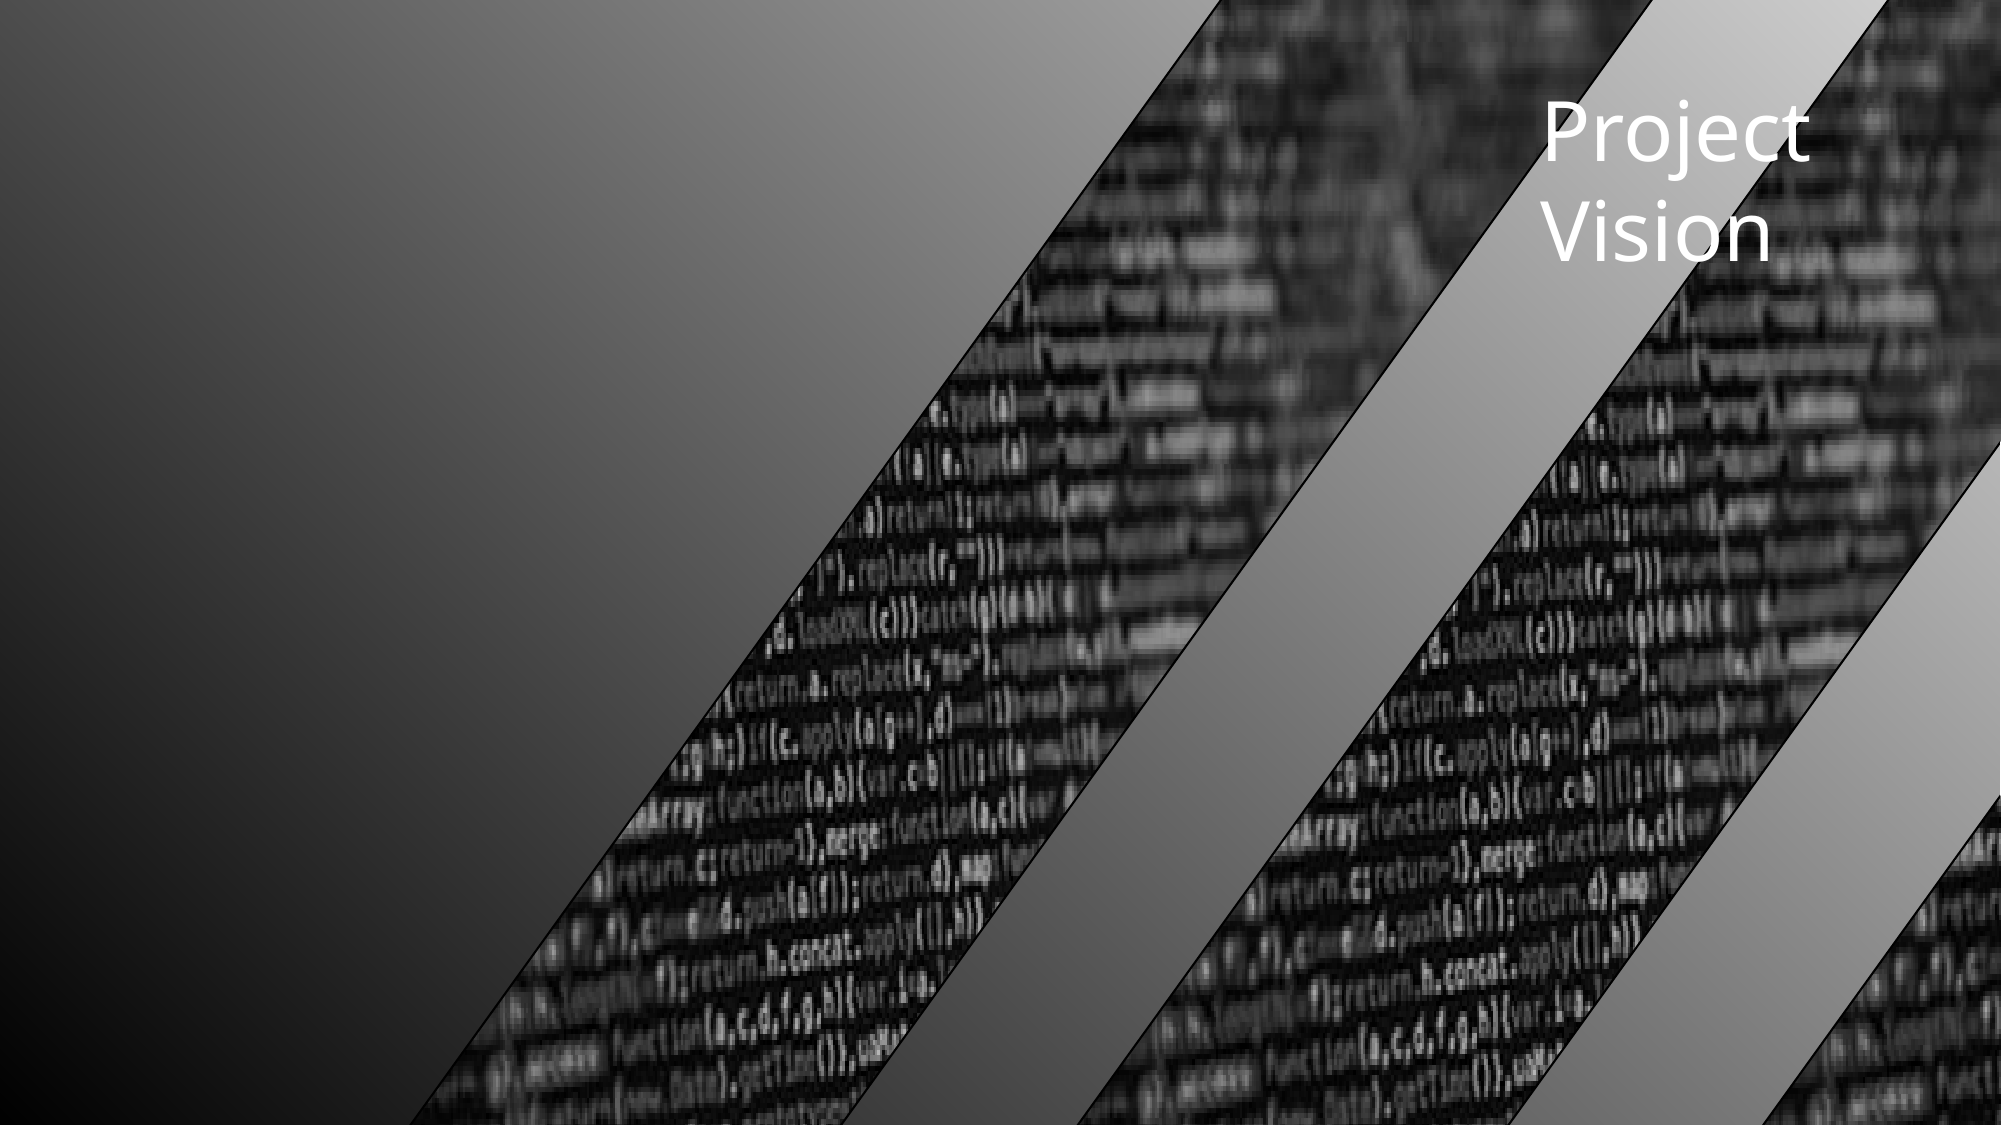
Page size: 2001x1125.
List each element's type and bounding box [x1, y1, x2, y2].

picture [413, 381, 949, 1125]
text_box [949, 0, 2000, 1125]
